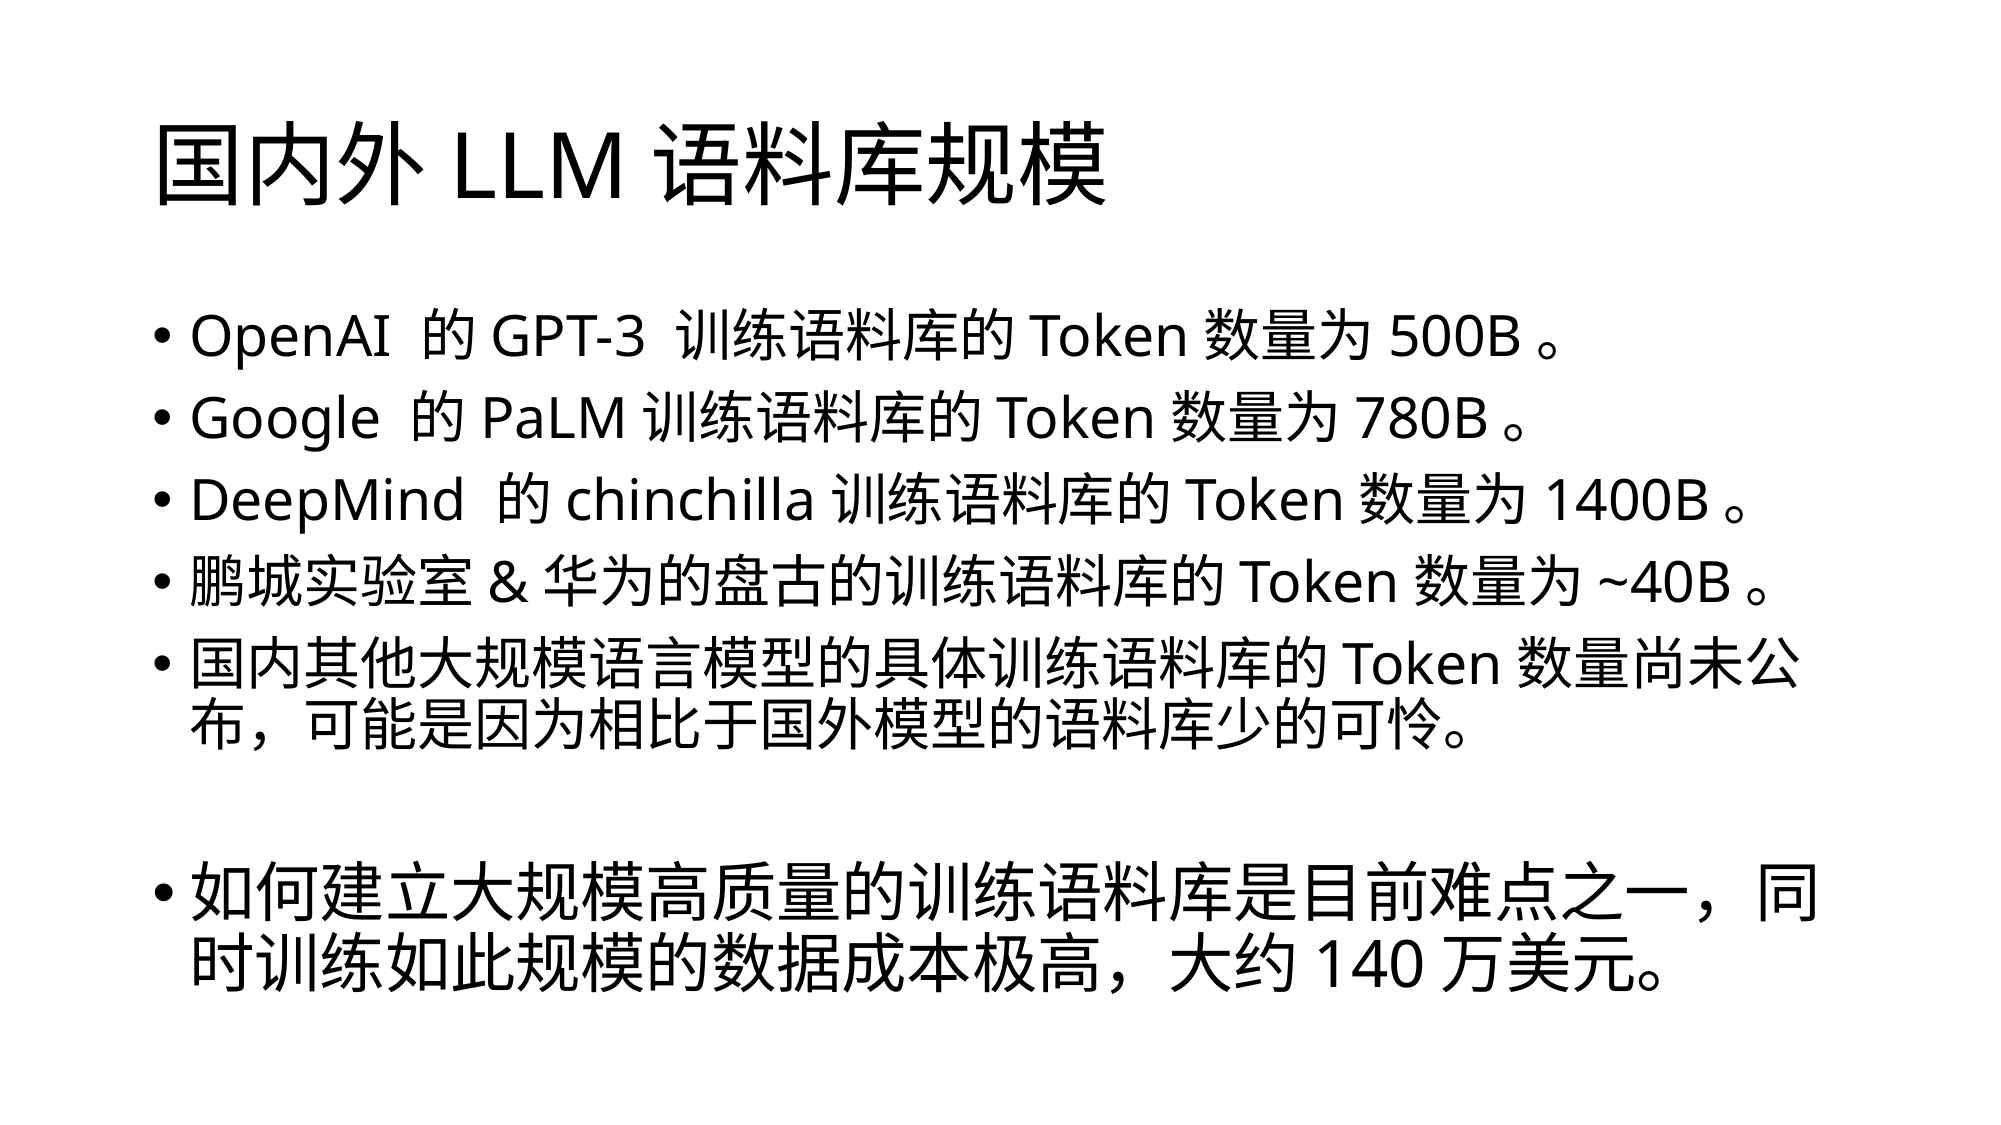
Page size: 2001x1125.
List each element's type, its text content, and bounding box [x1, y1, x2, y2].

title 国内外LLM语料库规模 [137, 59, 1863, 278]
list OpenAI 的GPT-3 训练语料库的Token数量为500B。 Google 的PaLM训练语料库的Token数量为780B。 DeepMind 的chinchilla训练语料库的Token数量为1400B。 鹏城实验室&华为的盘古的训练语料库的Token数量为~40B。 国内其他大规模语言模型的具体训练语料库的Token数量尚未公布，可能是因为相比于国外模型的语料库少的可怜。 如何建立大规模高质量的训练语料库是目前难点之一，同时训练如此规模的数据成本极高，大约140万美元。 [137, 299, 1863, 1014]
